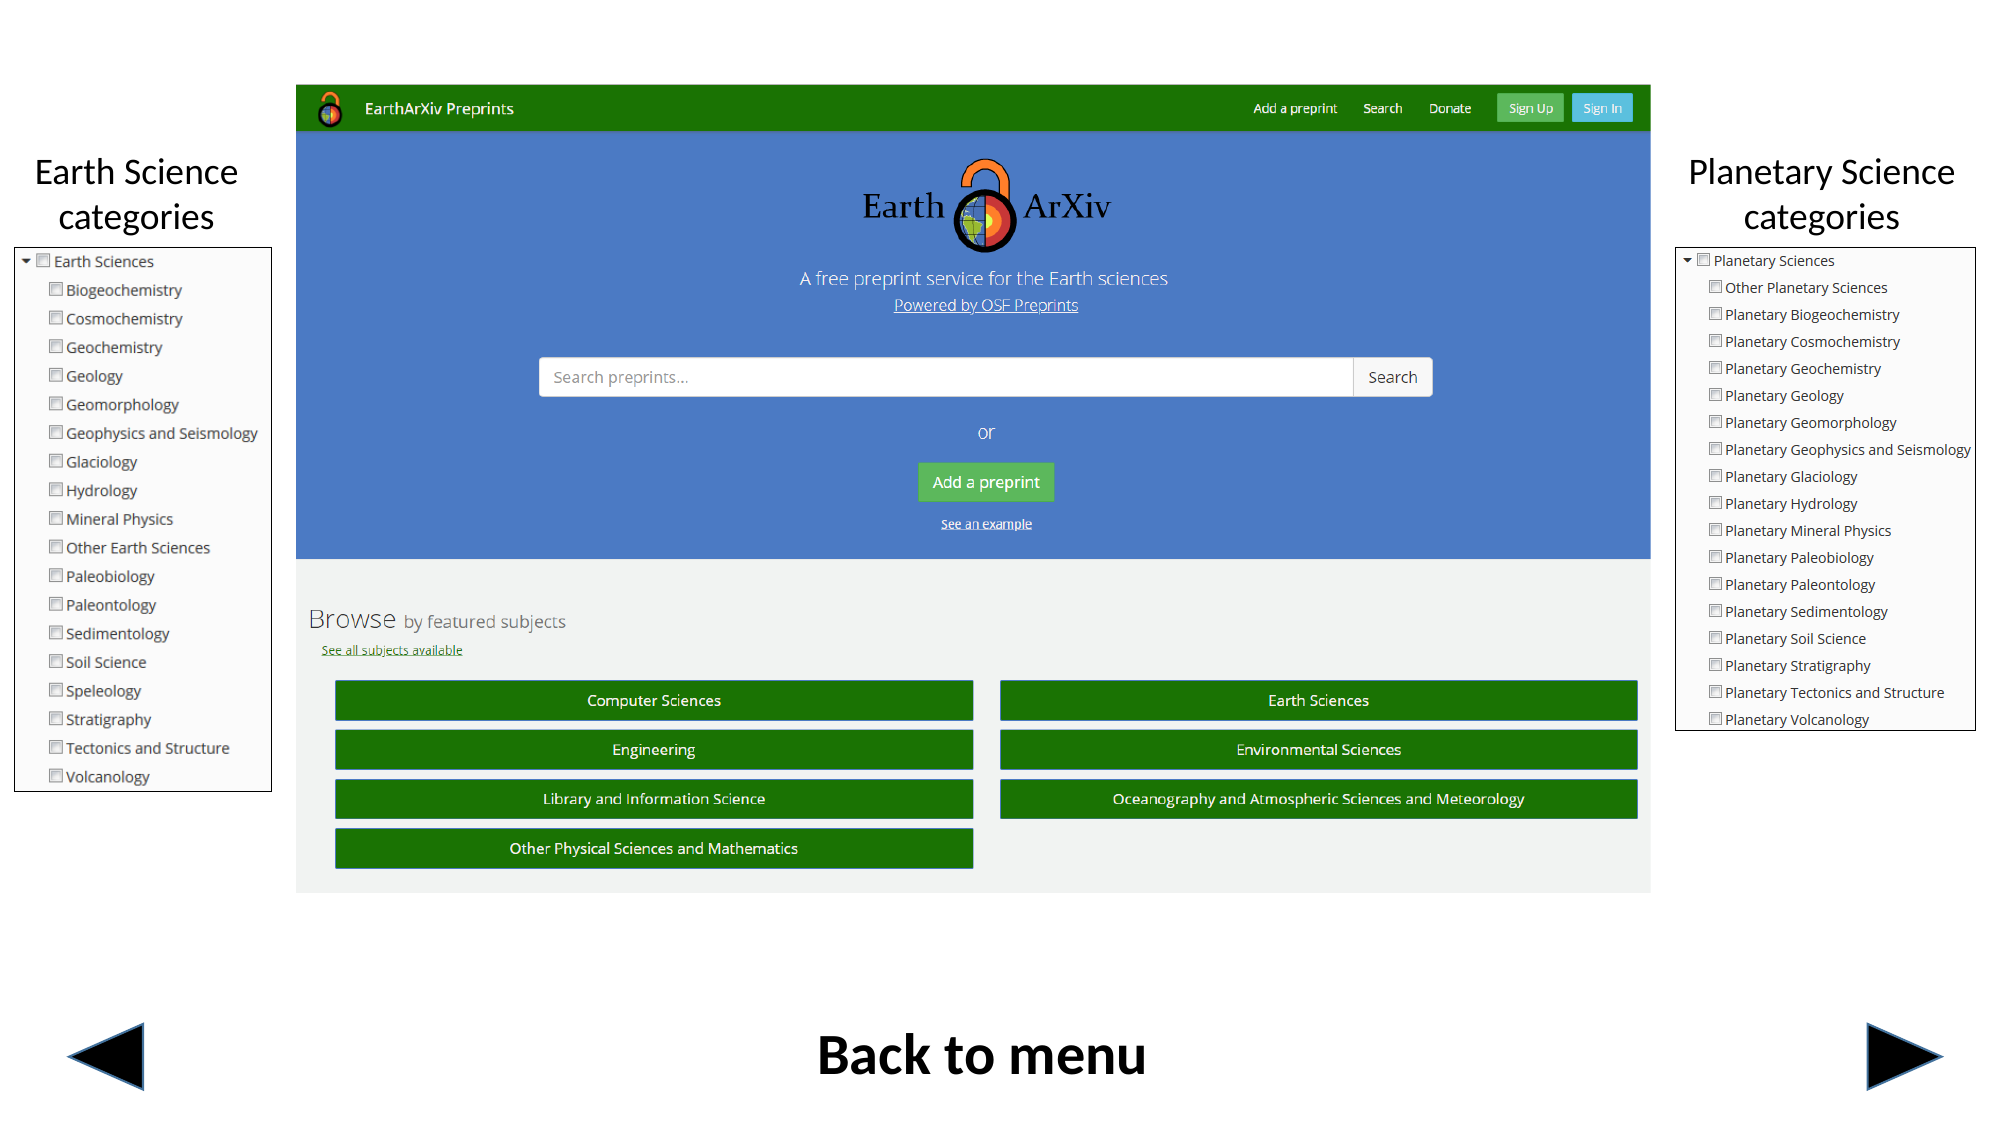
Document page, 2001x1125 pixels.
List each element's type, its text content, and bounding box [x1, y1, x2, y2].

picture [14, 246, 272, 792]
text_box Planetary Science categories [1673, 139, 1971, 245]
text_box Back to menu [802, 1008, 1391, 1094]
text_box [66, 1022, 145, 1092]
picture [1675, 246, 1976, 731]
text_box [1866, 1022, 1945, 1092]
text_box Earth Science categories [19, 139, 254, 245]
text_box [296, 84, 1651, 893]
